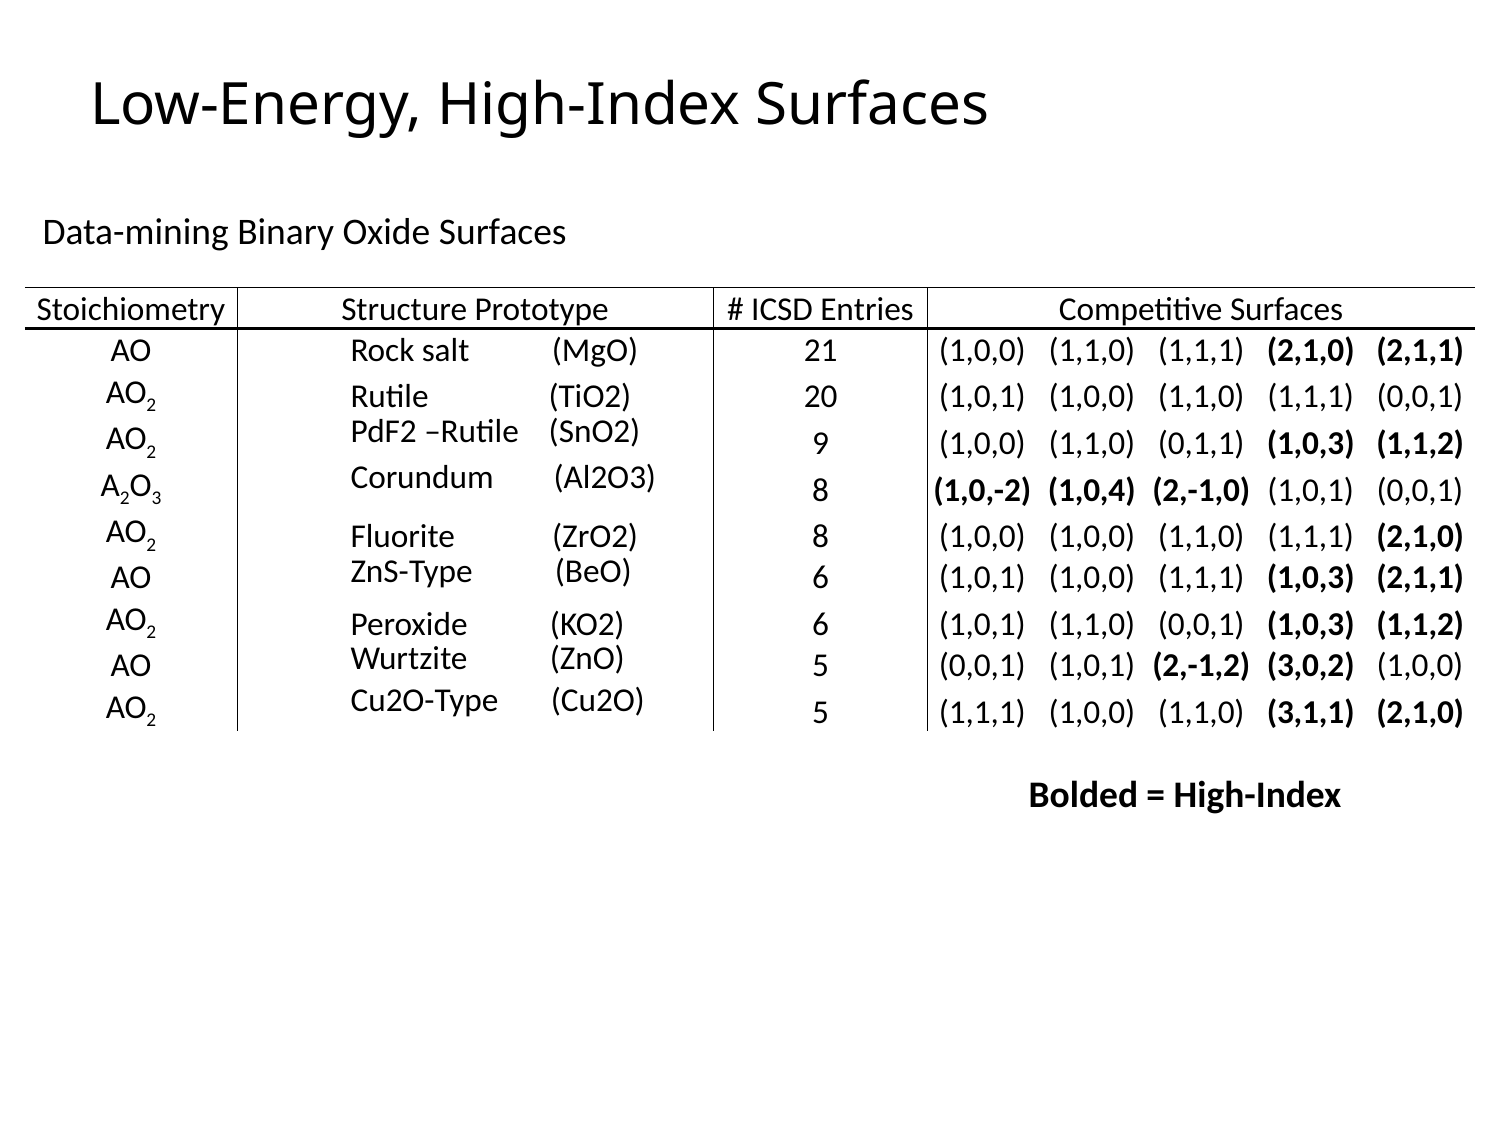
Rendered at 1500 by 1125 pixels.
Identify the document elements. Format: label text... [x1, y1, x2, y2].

table_cell (1,1,1) [1147, 556, 1256, 597]
table_cell (1,0,3) [1256, 597, 1365, 644]
table_cell (0,0,1) [928, 644, 1037, 685]
table_cell (1,0,3) [1256, 416, 1365, 463]
table_cell 21 [714, 330, 927, 370]
table_cell 5 [714, 685, 927, 731]
table_cell (1,0,0) [928, 330, 1037, 370]
title Low-Energy, High-Index Surfaces [75, 3, 1425, 207]
table_cell (1,0,4) [1037, 463, 1147, 509]
table_cell (2,-1,2) [1147, 644, 1256, 685]
table_cell (1,1,0) [1147, 685, 1256, 731]
table_cell (1,0,1) [928, 370, 1037, 416]
table_cell (3,0,2) [1256, 644, 1365, 685]
table_cell (2,1,0) [1365, 685, 1475, 731]
table_cell (1,0,-2) [928, 463, 1037, 509]
table_cell AO [25, 330, 237, 370]
table_cell AO [25, 644, 237, 685]
table_cell (1,1,0) [1037, 597, 1147, 644]
table_cell (1,0,1) [928, 597, 1037, 644]
table_cell (1,0,1) [1037, 644, 1147, 685]
table_cell Cu2O-Type (Cu2O) [238, 685, 713, 731]
table_header Stoichiometry [25, 288, 237, 327]
table_cell (1,0,1) [928, 556, 1037, 597]
table_cell (1,0,0) [928, 416, 1037, 463]
table_cell 20 [714, 370, 927, 416]
table_cell (2,1,1) [1365, 556, 1475, 597]
table_cell AO2 [25, 416, 237, 463]
table_header Competitive Surfaces [928, 288, 1475, 327]
table_cell (2,-1,0) [1147, 463, 1256, 509]
table_cell (1,1,1) [1147, 330, 1256, 370]
table_cell 8 [714, 463, 927, 509]
table_cell 9 [714, 416, 927, 463]
table_cell Peroxide (KO2) [238, 597, 713, 644]
table_cell 5 [714, 644, 927, 685]
table_cell AO [25, 556, 237, 597]
text_box Data-mining Binary Oxide Surfaces [27, 199, 583, 260]
table_cell (1,0,0) [928, 509, 1037, 556]
table_cell (1,0,1) [1256, 463, 1365, 509]
table_cell 8 [714, 509, 927, 556]
table_cell (1,0,0) [1037, 556, 1147, 597]
table_cell Fluorite (ZrO2) [238, 509, 713, 556]
table_cell (1,1,0) [1147, 509, 1256, 556]
table_cell (0,0,1) [1147, 597, 1256, 644]
table_cell (1,1,2) [1365, 416, 1475, 463]
table_cell (1,0,0) [1037, 509, 1147, 556]
table_cell Rock salt (MgO) [238, 330, 713, 370]
table_cell (1,1,1) [928, 685, 1037, 731]
table_cell (1,0,3) [1256, 556, 1365, 597]
table_cell Rutile (TiO2) [238, 370, 713, 416]
table_cell AO2 [25, 509, 237, 556]
table_cell (0,1,1) [1147, 416, 1256, 463]
table_cell (1,1,2) [1365, 597, 1475, 644]
table_cell AO2 [25, 597, 237, 644]
table_cell 6 [714, 556, 927, 597]
table_header # ICSD Entries [714, 288, 927, 327]
table_cell PdF2 –Rutile (SnO2) [238, 416, 713, 463]
table_cell AO2 [25, 370, 237, 416]
table_cell (2,1,0) [1256, 330, 1365, 370]
table_cell 6 [714, 597, 927, 644]
table_cell Corundum (Al2O3) [238, 463, 713, 509]
table_cell (0,0,1) [1365, 370, 1475, 416]
table_cell (1,1,1) [1256, 370, 1365, 416]
table_cell (2,1,0) [1365, 509, 1475, 556]
table_header Structure Prototype [238, 288, 713, 327]
table_cell ZnS-Type (BeO) [238, 556, 713, 597]
table_cell Wurtzite (ZnO) [238, 644, 713, 685]
table_cell (2,1,1) [1365, 330, 1475, 370]
table_cell (1,1,0) [1037, 416, 1147, 463]
text_box Bolded = High-Index [1013, 762, 1357, 823]
table_cell (1,1,0) [1147, 370, 1256, 416]
table_cell (1,0,0) [1037, 370, 1147, 416]
table_cell (1,0,0) [1037, 685, 1147, 731]
table_cell A2O3 [25, 463, 237, 509]
table_cell (1,1,0) [1037, 330, 1147, 370]
table_cell AO2 [25, 685, 237, 731]
table_cell (1,1,1) [1256, 509, 1365, 556]
table_cell (3,1,1) [1256, 685, 1365, 731]
table_cell (1,0,0) [1365, 644, 1475, 685]
table_cell (0,0,1) [1365, 463, 1475, 509]
